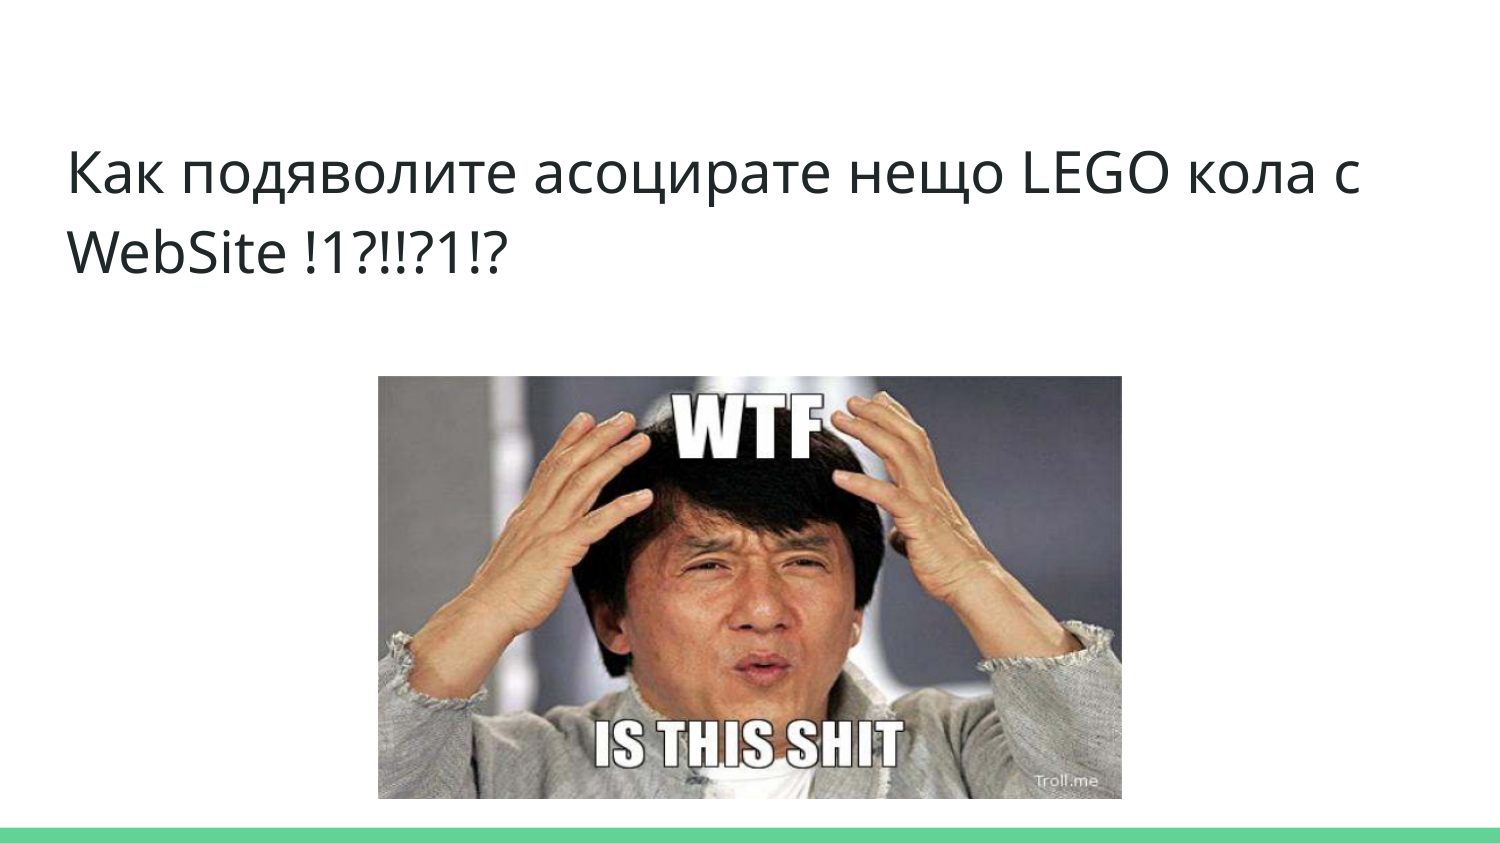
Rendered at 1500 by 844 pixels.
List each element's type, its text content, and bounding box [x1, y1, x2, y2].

list Как подяволите асоцирате нещо LEGO кола с WebSite !1?!!?1!? [51, 109, 1449, 670]
picture [378, 375, 1122, 800]
